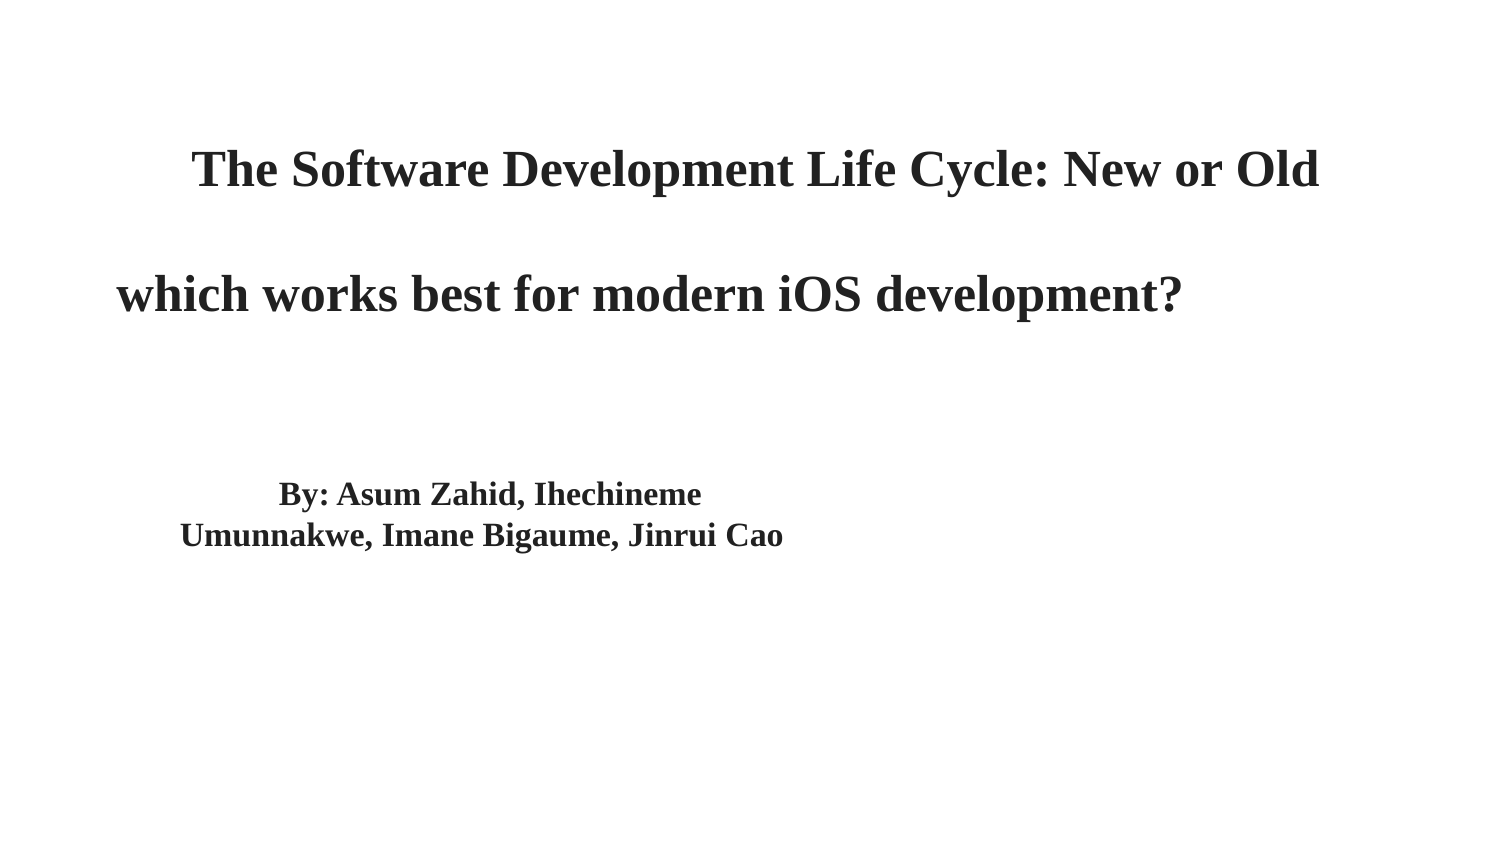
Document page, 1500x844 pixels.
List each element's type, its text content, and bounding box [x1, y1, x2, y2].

subtitle By: Asum Zahid, Ihechineme Umunnakwe, Imane Bigaume, Jinrui Cao [163, 453, 818, 583]
title The Software Development Life Cycle: New or Old which works best for modern iOS development? [26, 65, 1425, 474]
